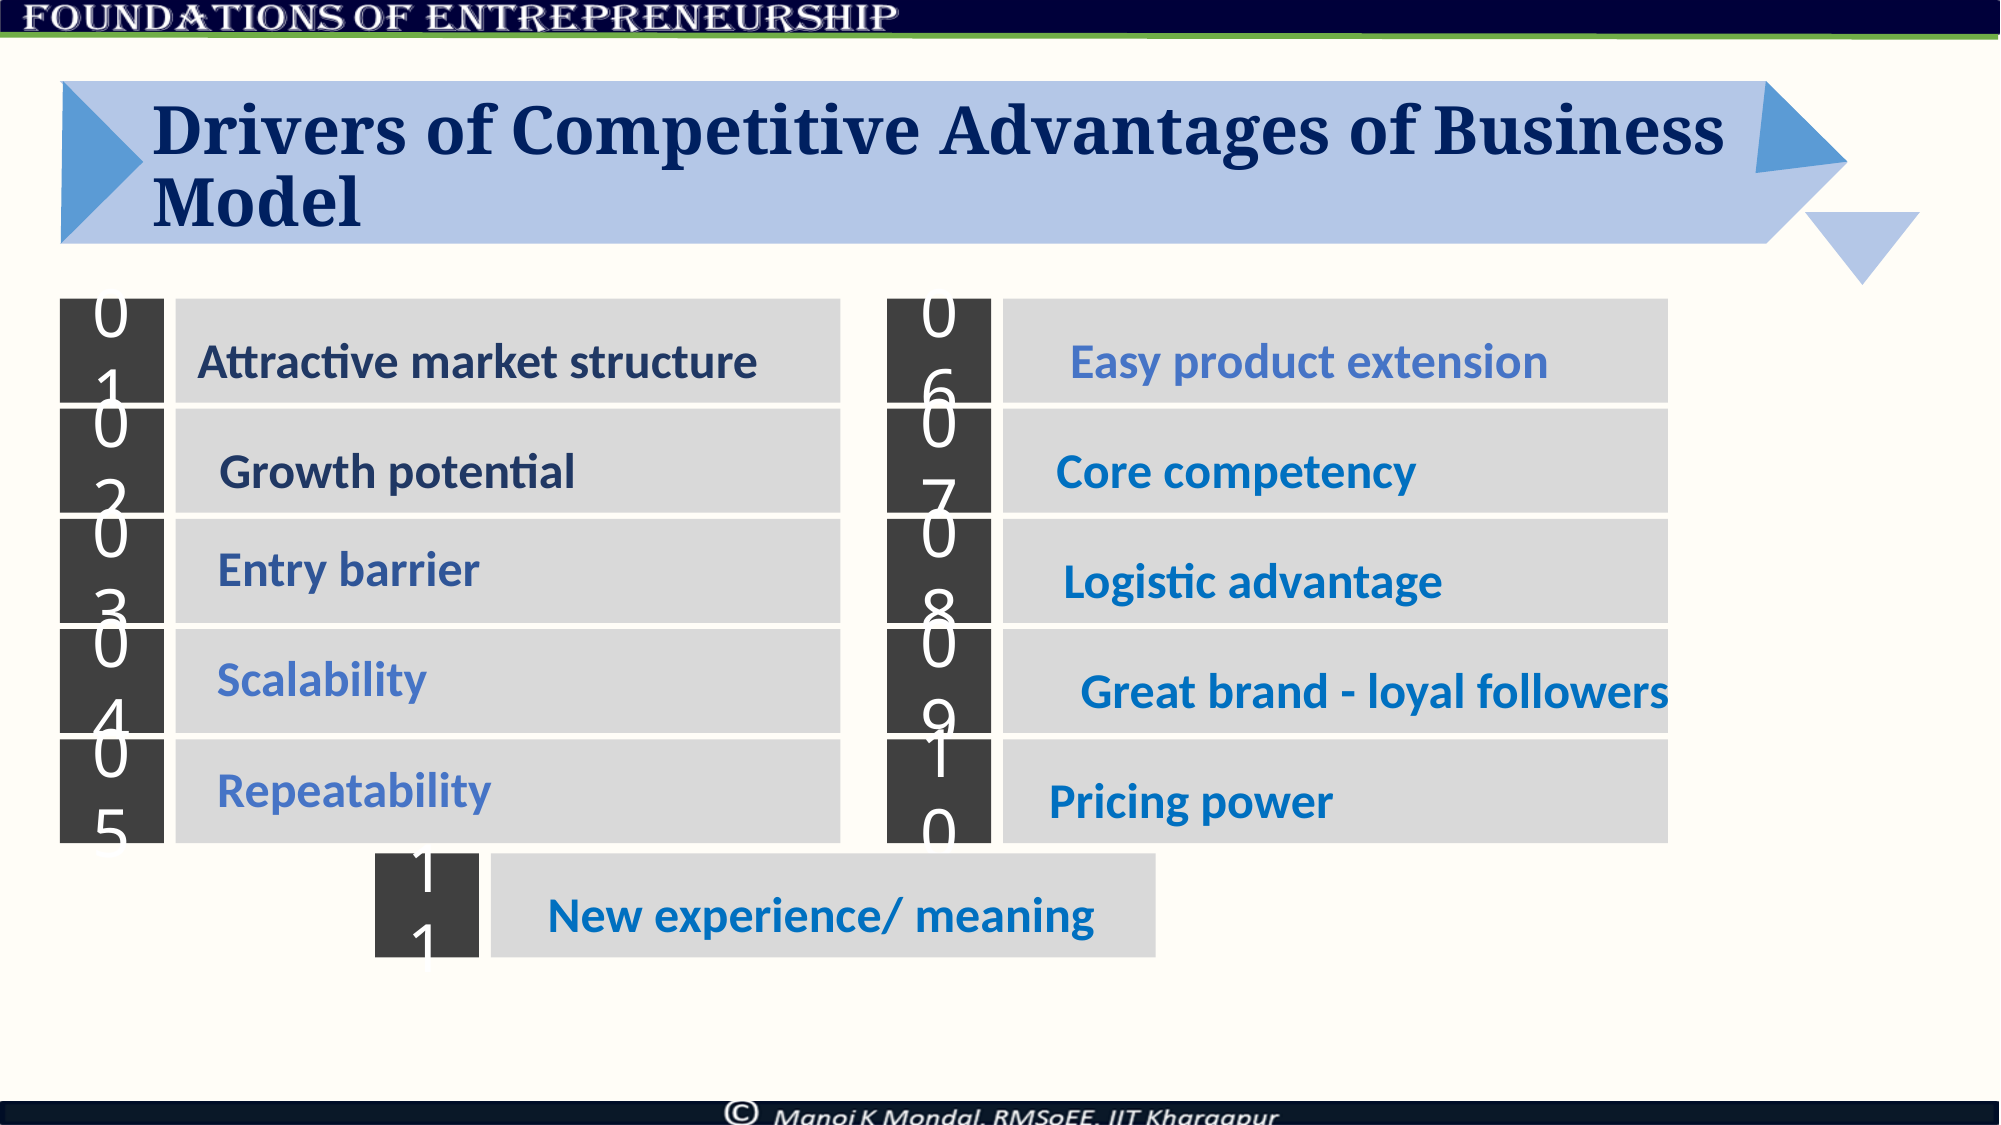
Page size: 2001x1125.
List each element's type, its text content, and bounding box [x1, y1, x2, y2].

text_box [59, 298, 841, 408]
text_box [59, 408, 841, 513]
text_box [1802, 211, 1922, 287]
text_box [59, 739, 841, 844]
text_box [887, 408, 1668, 513]
picture [0, 1101, 1999, 1125]
text_box [59, 78, 145, 247]
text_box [374, 853, 1156, 958]
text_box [887, 298, 1668, 403]
text_box [65, 80, 137, 153]
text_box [887, 518, 1668, 623]
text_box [59, 518, 841, 623]
picture [0, 0, 2000, 40]
text_box [62, 171, 137, 245]
title Drivers of Competitive Advantages of Business Model [137, 59, 1863, 278]
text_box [59, 629, 841, 734]
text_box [887, 629, 1741, 734]
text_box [887, 739, 1668, 844]
text_box [1754, 78, 1850, 175]
